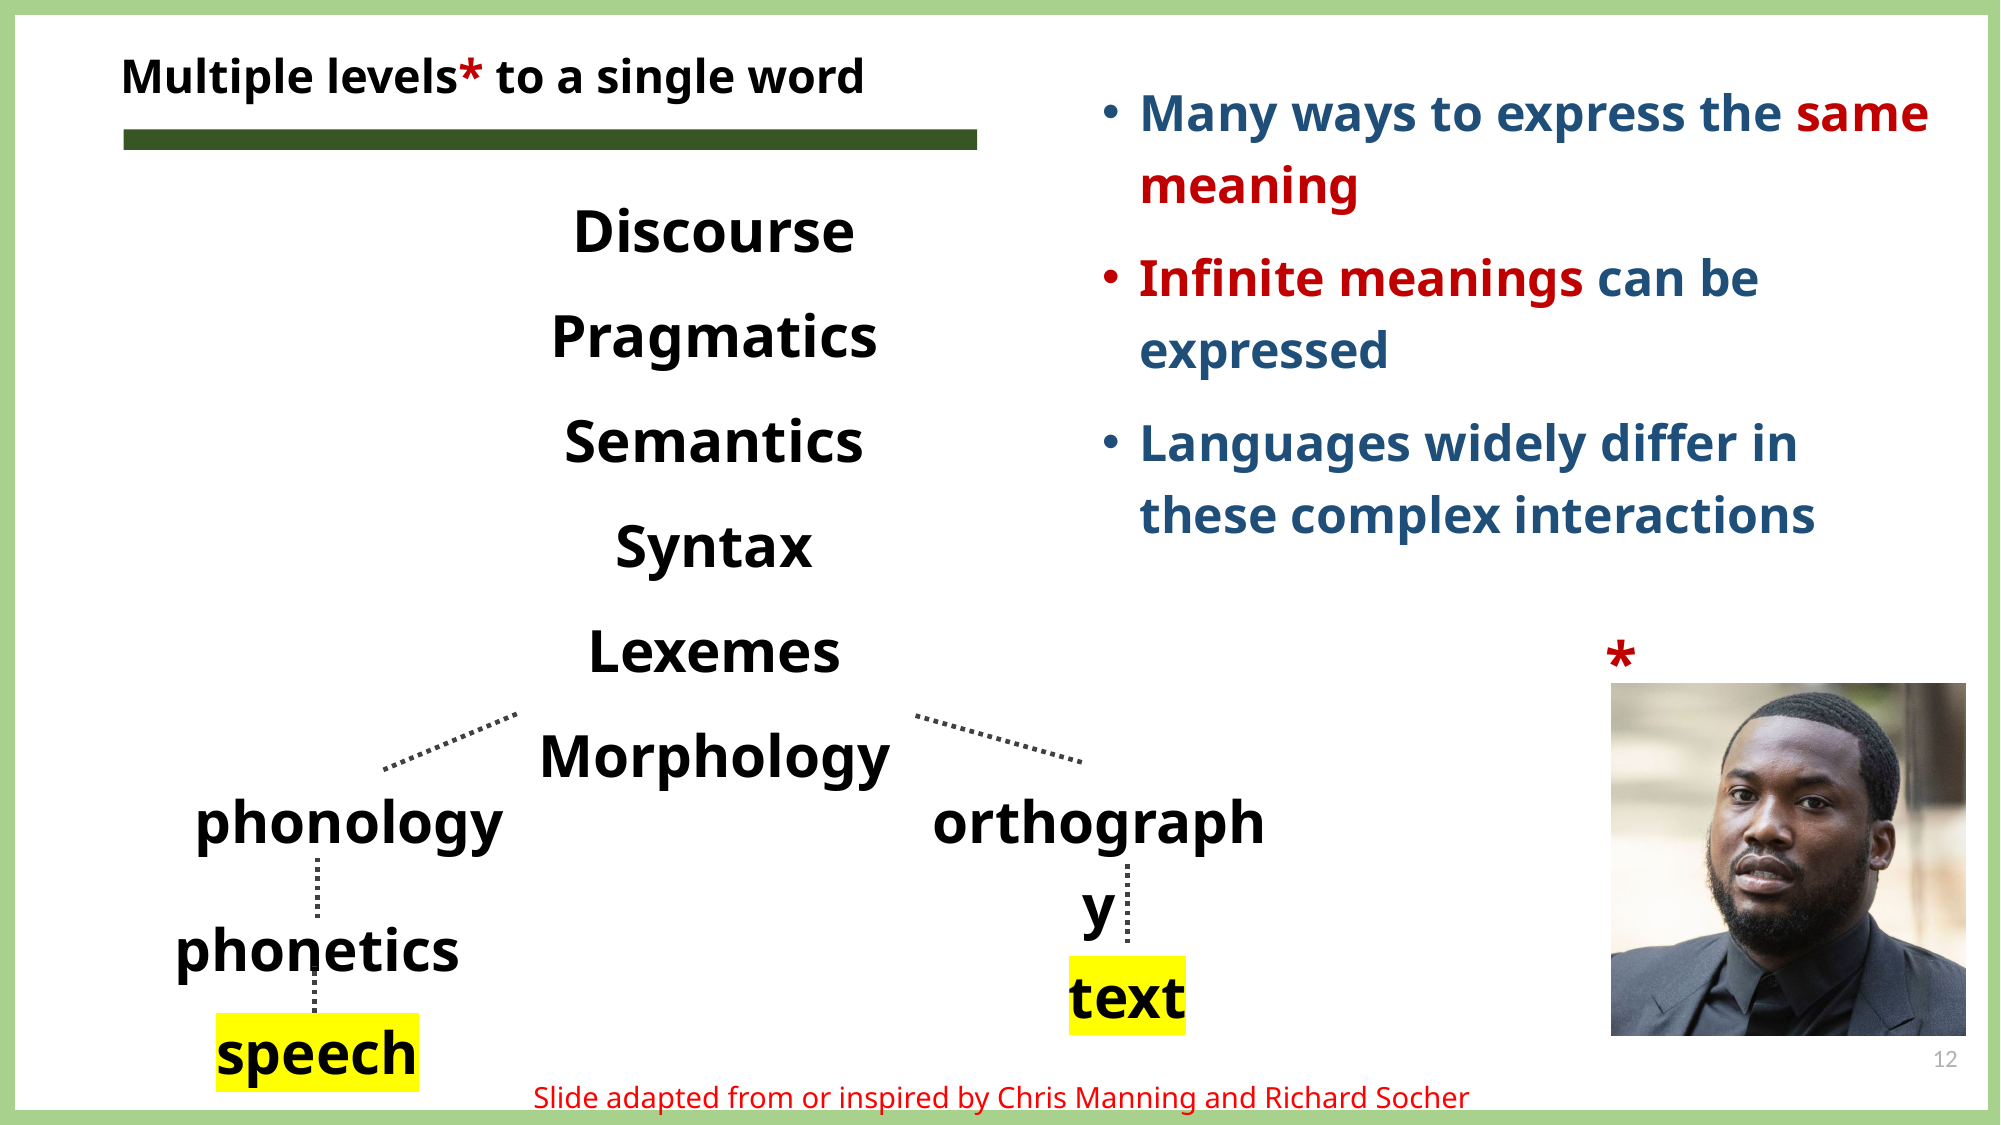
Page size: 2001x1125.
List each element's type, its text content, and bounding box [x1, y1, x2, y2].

text_box Many ways to express the same meaning Infinite meanings can be expressed Languages widely differ in these complex interactions [1087, 62, 1953, 555]
text_box text [999, 938, 1256, 1034]
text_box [912, 714, 1082, 763]
text_box Slide adapted from or inspired by Chris Manning and Richard Socher [230, 1064, 1773, 1125]
text_box phonetics [156, 891, 479, 987]
text_box speech [189, 995, 446, 1091]
text_box [123, 128, 978, 151]
slide_number 12 [1522, 1027, 1973, 1088]
text_box phonology [156, 763, 543, 843]
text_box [382, 713, 517, 771]
text_box orthography [906, 763, 1293, 859]
text_box * [1590, 618, 1634, 704]
text_box Discourse Pragmatics Semantics Syntax Lexemes Morphology [487, 173, 942, 699]
picture [1611, 683, 1966, 1037]
title Multiple levels* to a single word [105, 45, 1000, 169]
